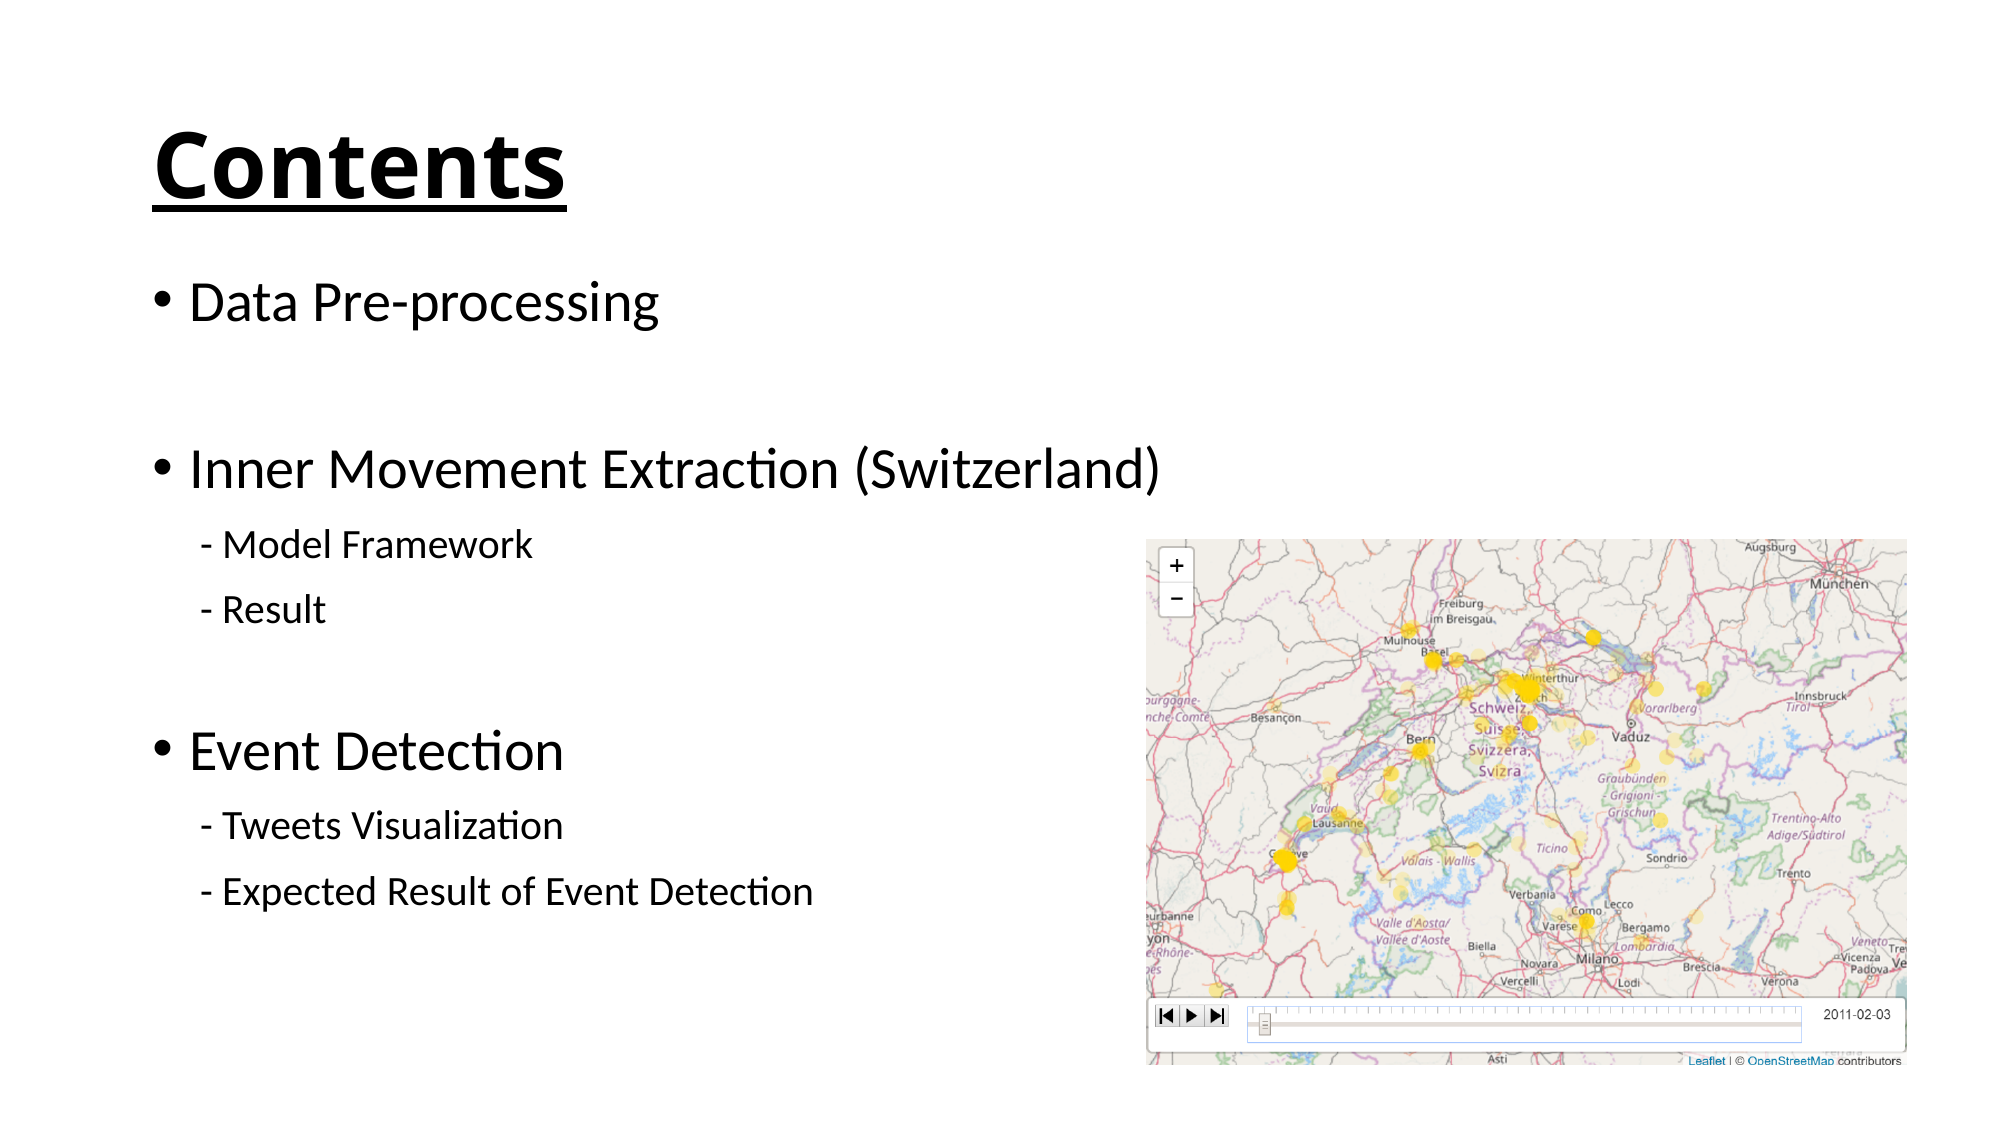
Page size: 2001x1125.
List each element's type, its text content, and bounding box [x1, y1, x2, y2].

title Contents [137, 59, 1863, 263]
picture [1145, 539, 1907, 1065]
list Data Pre-processing Inner Movement Extraction (Switzerland) - Model Framework - Result Event Detection - Tweets Visualization - Expected Result of Event Detection [137, 263, 1932, 1065]
